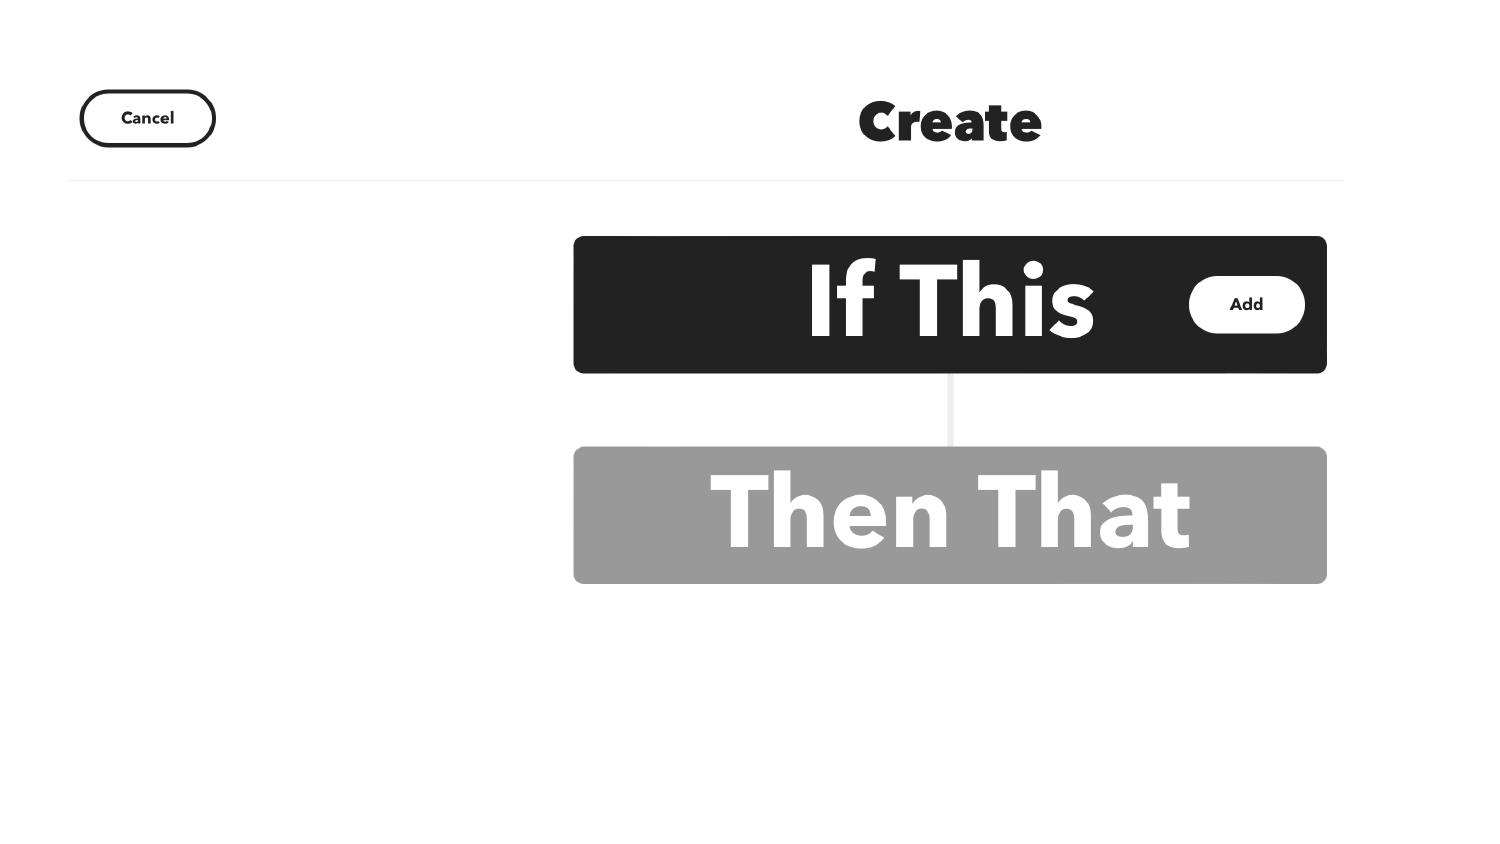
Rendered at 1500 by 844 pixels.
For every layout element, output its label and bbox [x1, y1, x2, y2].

picture [67, 65, 1343, 607]
